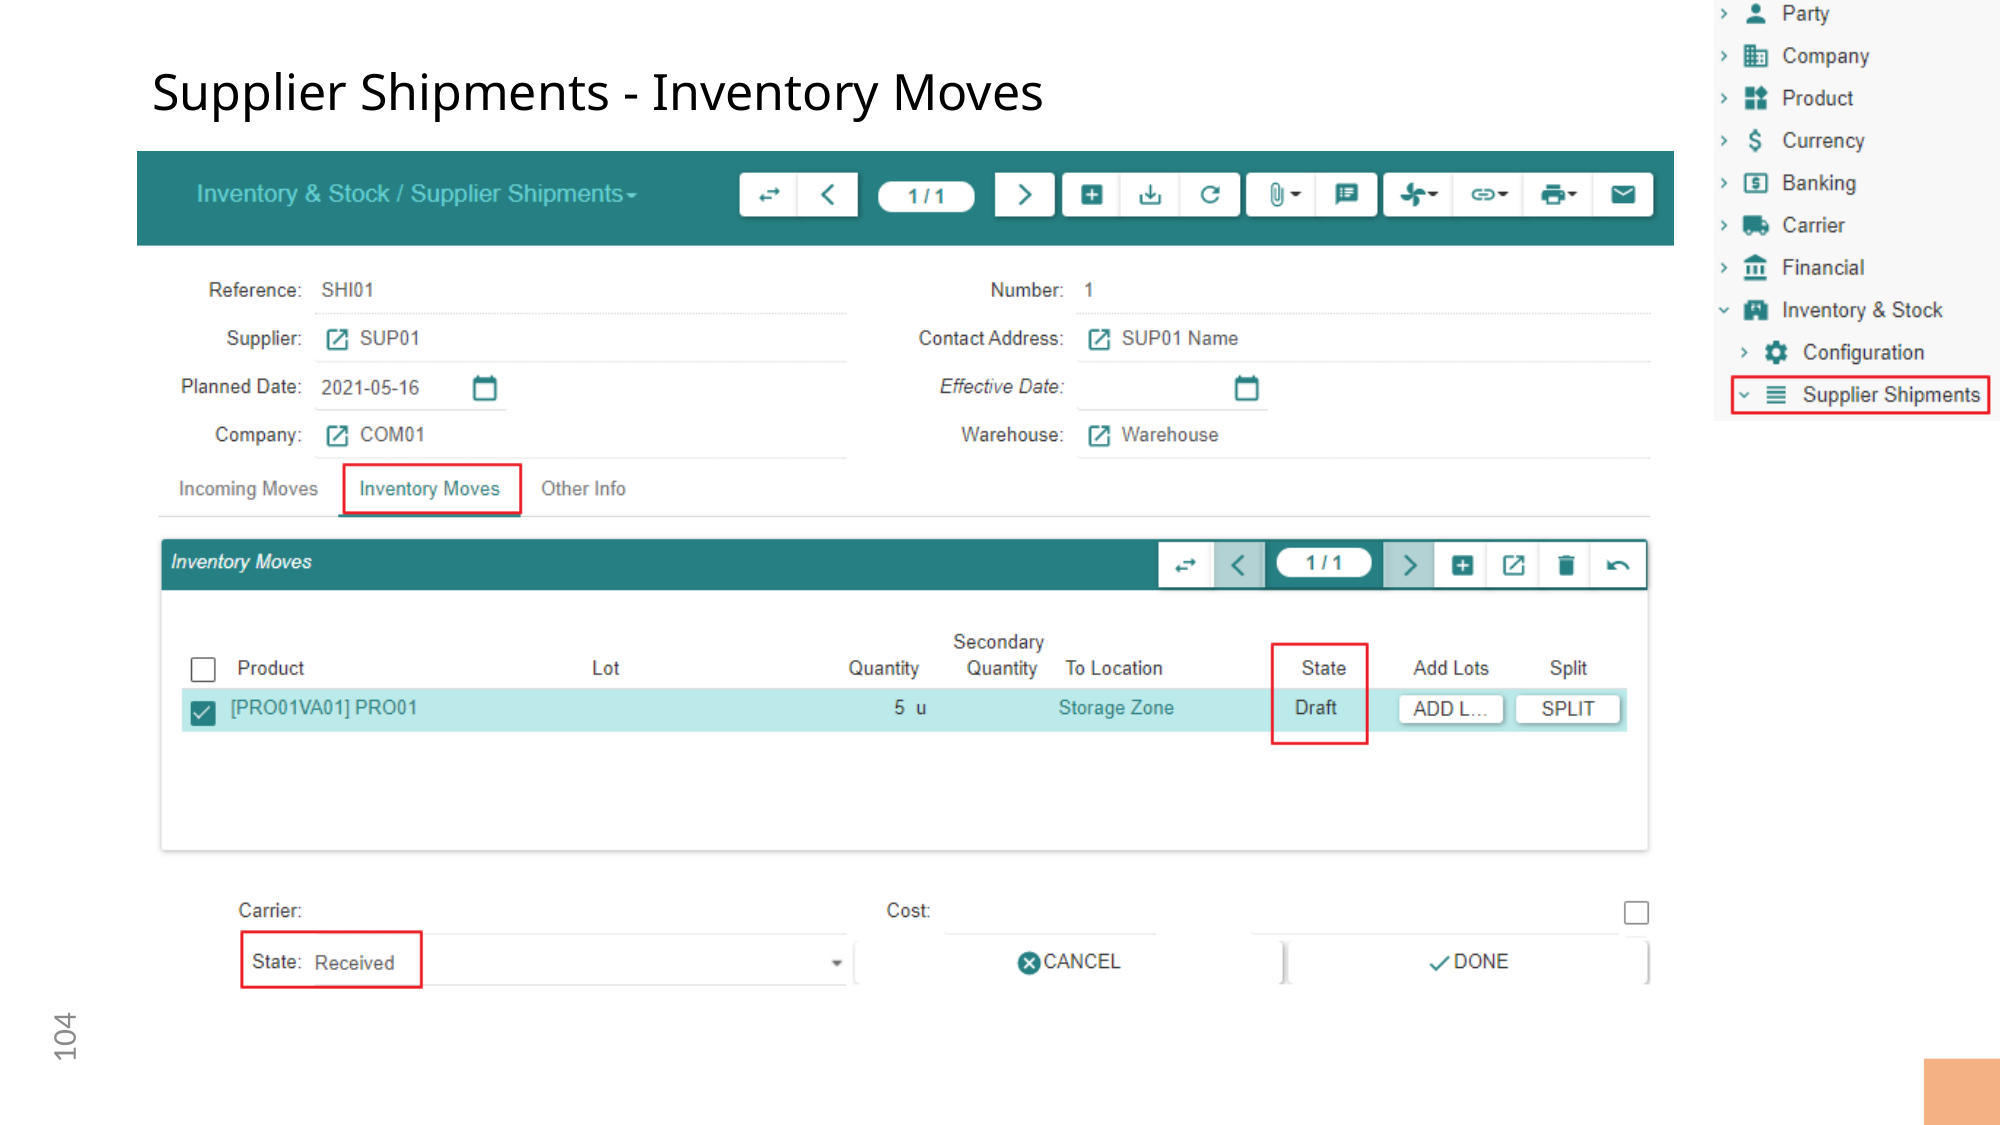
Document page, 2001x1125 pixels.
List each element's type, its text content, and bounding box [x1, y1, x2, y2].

slide_number 104 [32, 969, 93, 1108]
title Supplier Shipments - Inventory Moves [137, 59, 1713, 136]
text_box [1923, 1058, 2000, 1125]
picture [1713, 0, 2000, 421]
picture [137, 150, 1674, 1005]
